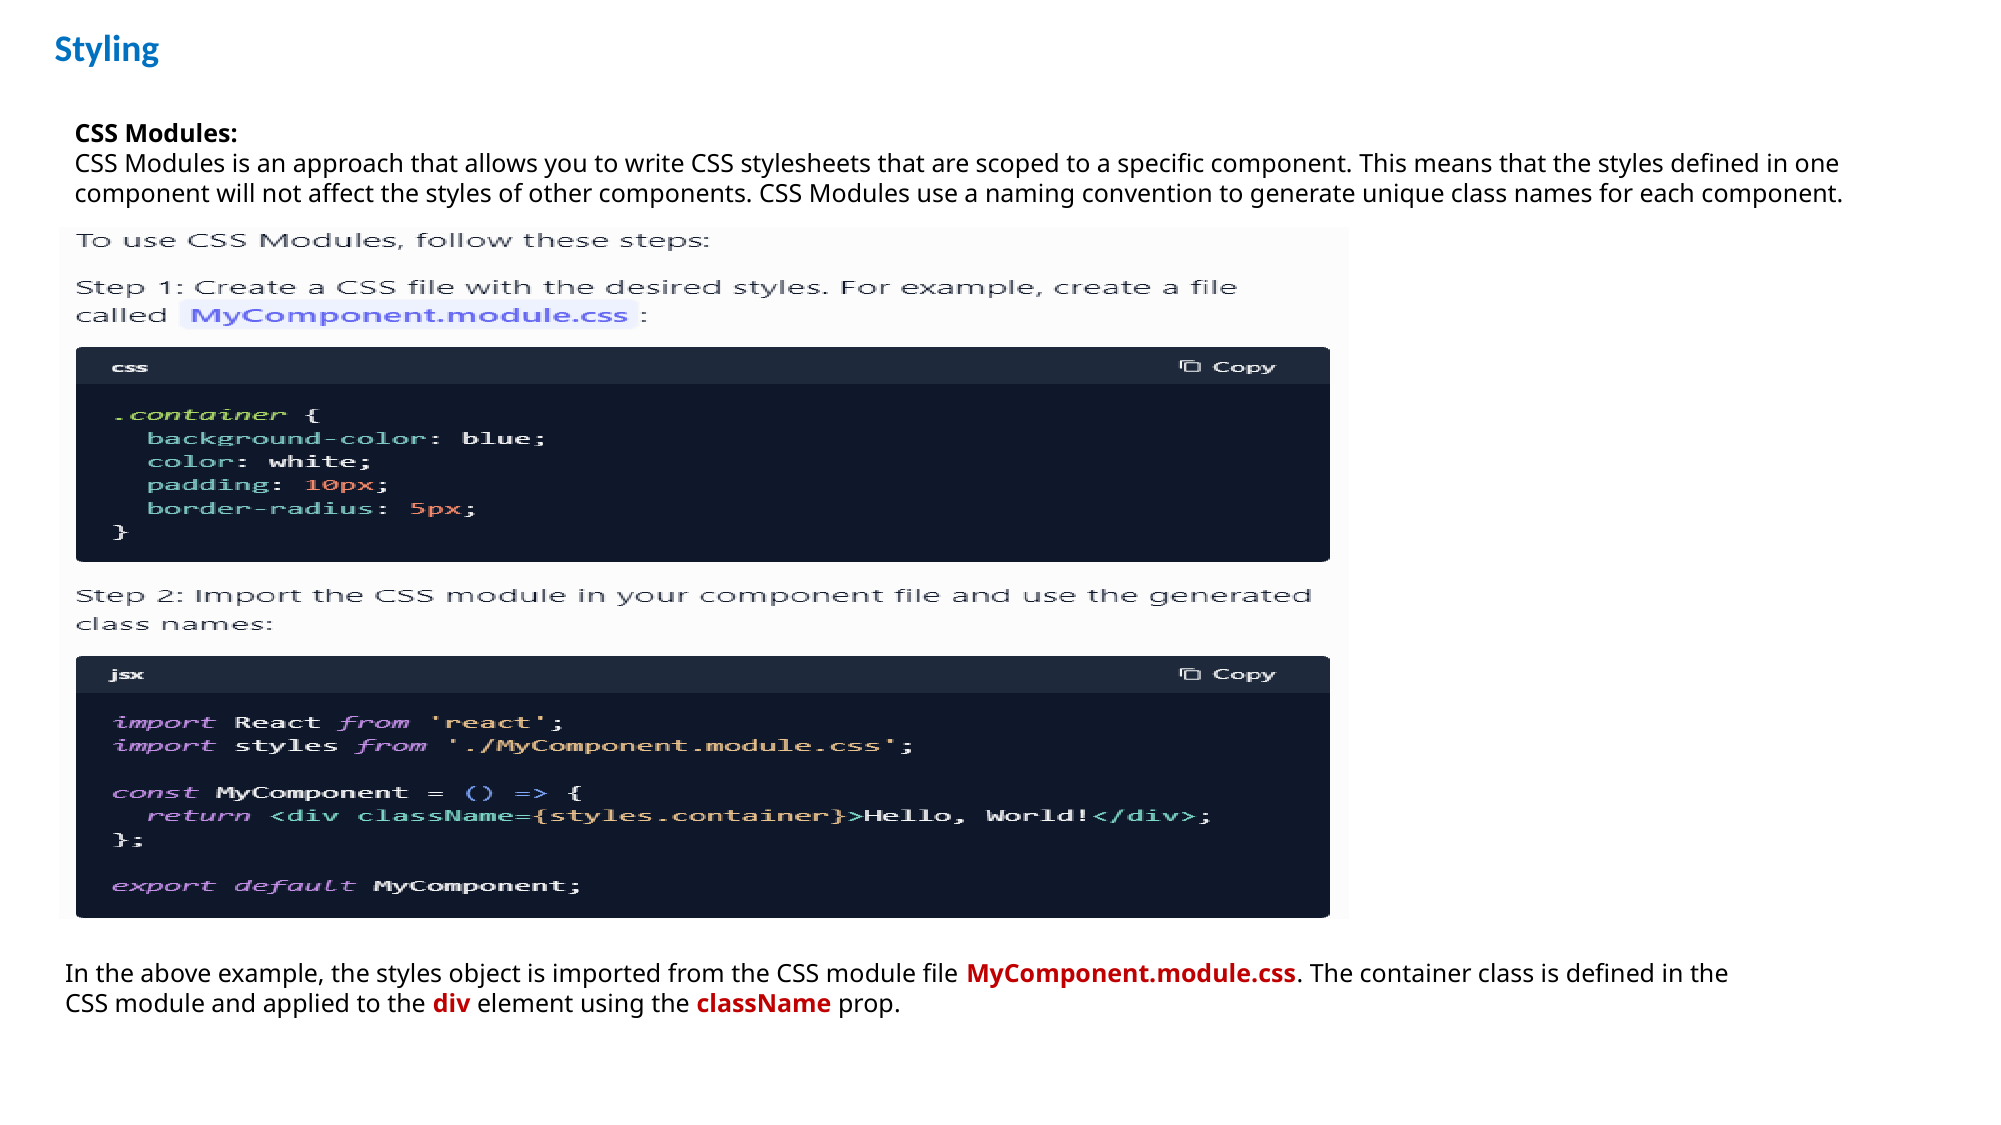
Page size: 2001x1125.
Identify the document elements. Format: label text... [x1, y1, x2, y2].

text_box In the above example, the styles object is imported from the CSS module file MyComponent.module.css. The container class is defined in the CSS module and applied to the div element using the className prop. [50, 950, 1786, 1025]
text_box Styling [39, 16, 1014, 77]
text_box CSS Modules: CSS Modules is an approach that allows you to write CSS stylesheets that are scoped to a specific component. This means that the styles defined in one component will not affect the styles of other components. CSS Modules use a naming convention to generate unique class names for each component. [59, 110, 1919, 215]
picture [59, 227, 1349, 919]
